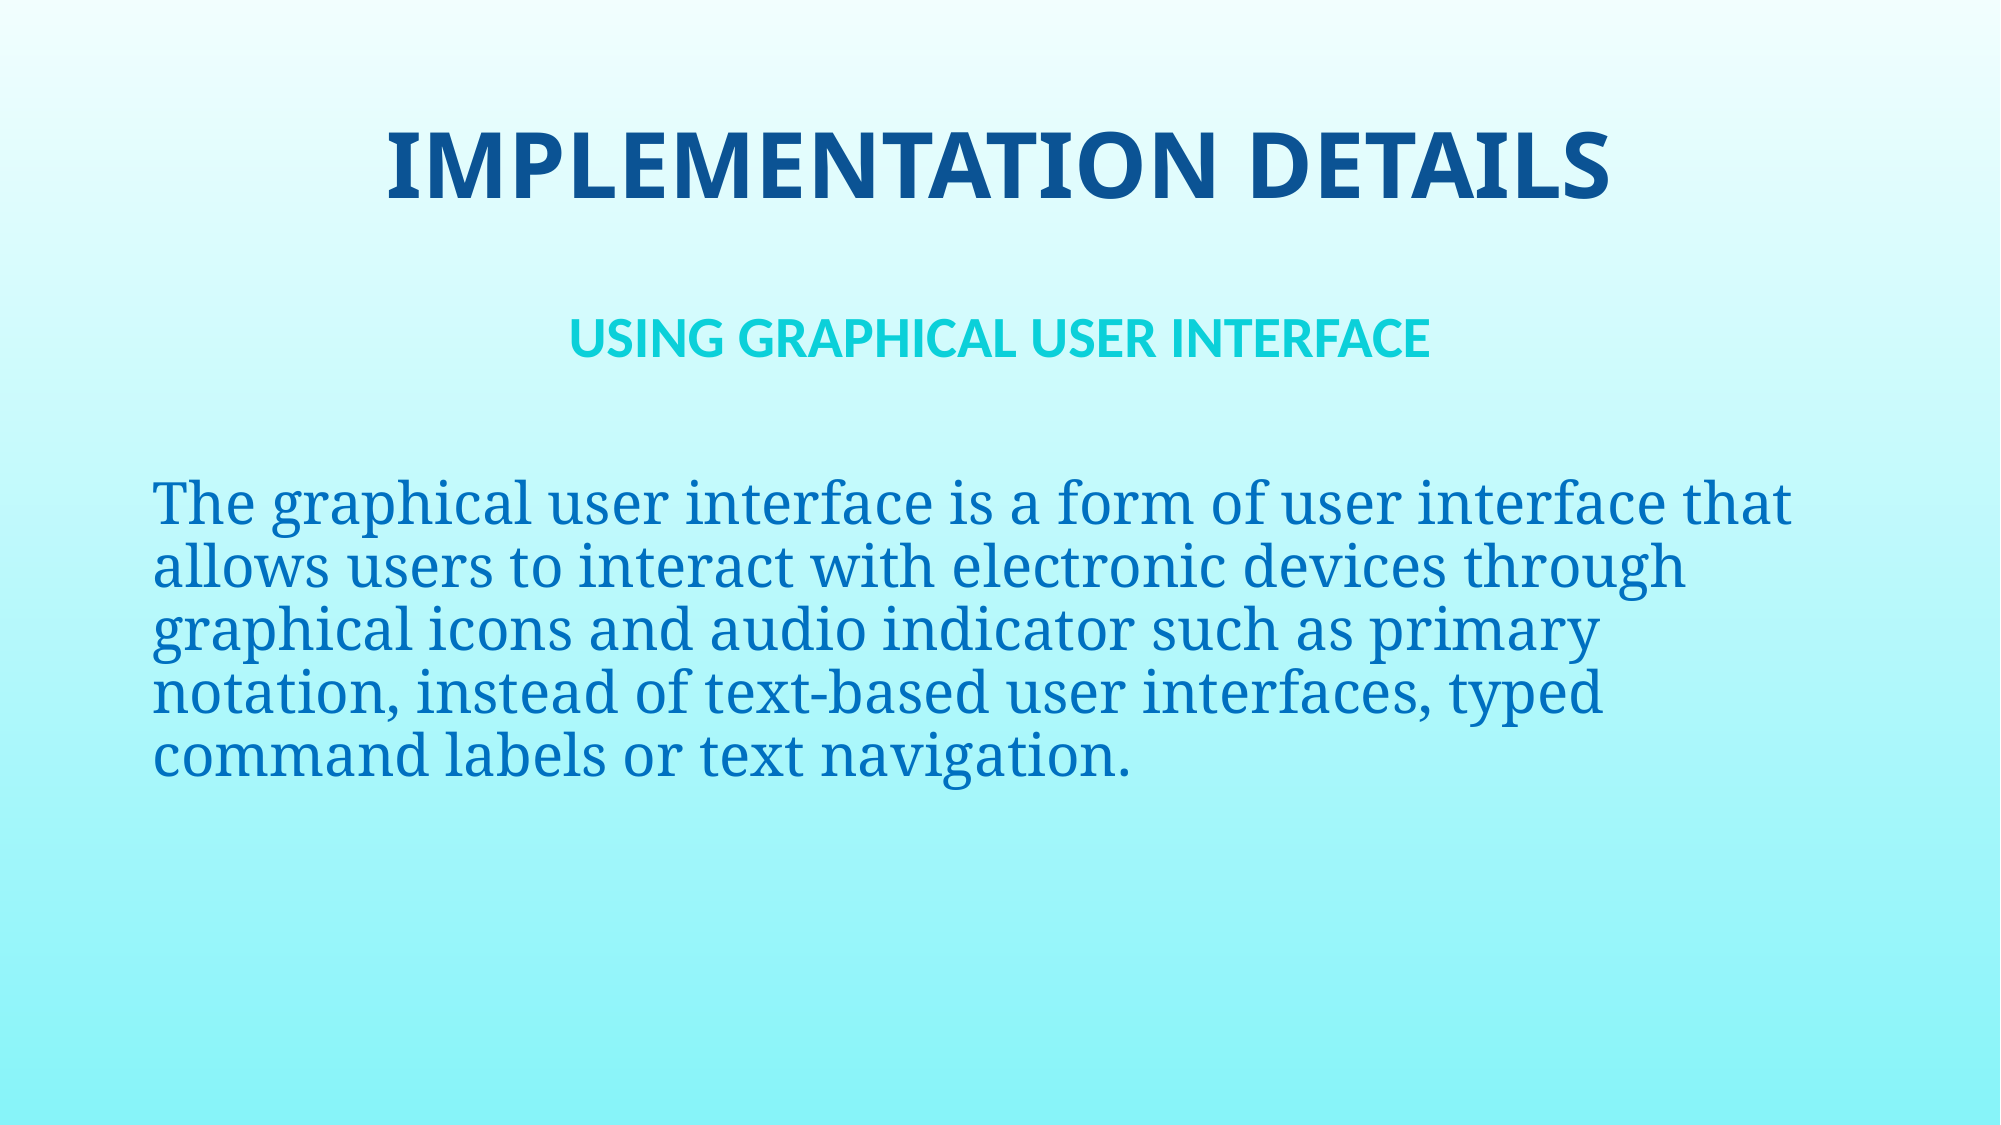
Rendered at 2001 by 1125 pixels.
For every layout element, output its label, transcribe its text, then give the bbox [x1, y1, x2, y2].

list USING GRAPHICAL USER INTERFACE The graphical user interface is a form of user interface that allows users to interact with electronic devices through graphical icons and audio indicator such as primary notation, instead of text-based user interfaces, typed command labels or text navigation. [137, 299, 1863, 1014]
title IMPLEMENTATION DETAILS [137, 59, 1863, 278]
